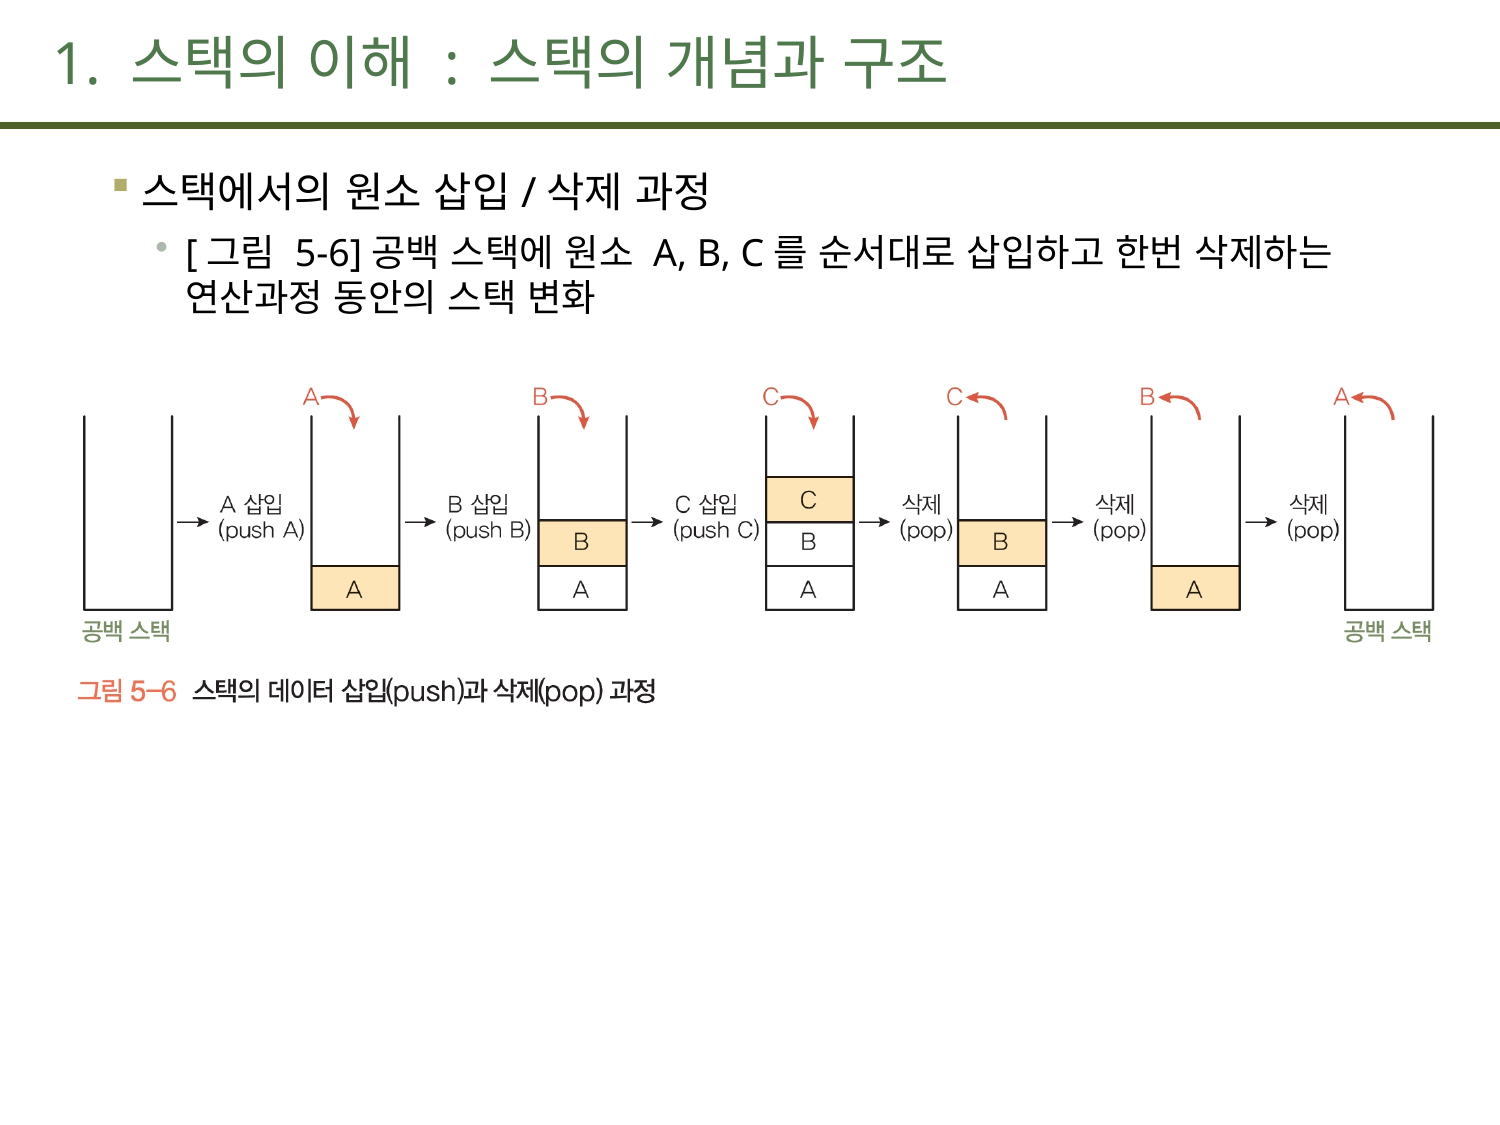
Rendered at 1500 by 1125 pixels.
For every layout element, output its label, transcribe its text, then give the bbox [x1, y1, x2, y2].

picture [67, 374, 1448, 715]
title 1. 스택의 이해 : 스택의 개념과 구조 [37, 13, 1278, 109]
list 스택에서의 원소 삽입/삭제 과정 [그림 5-6]공백 스택에 원소 A, B, C를 순서대로 삽입하고 한번 삭제하는 연산과정 동안의 스택 변화 [37, 152, 1463, 1091]
